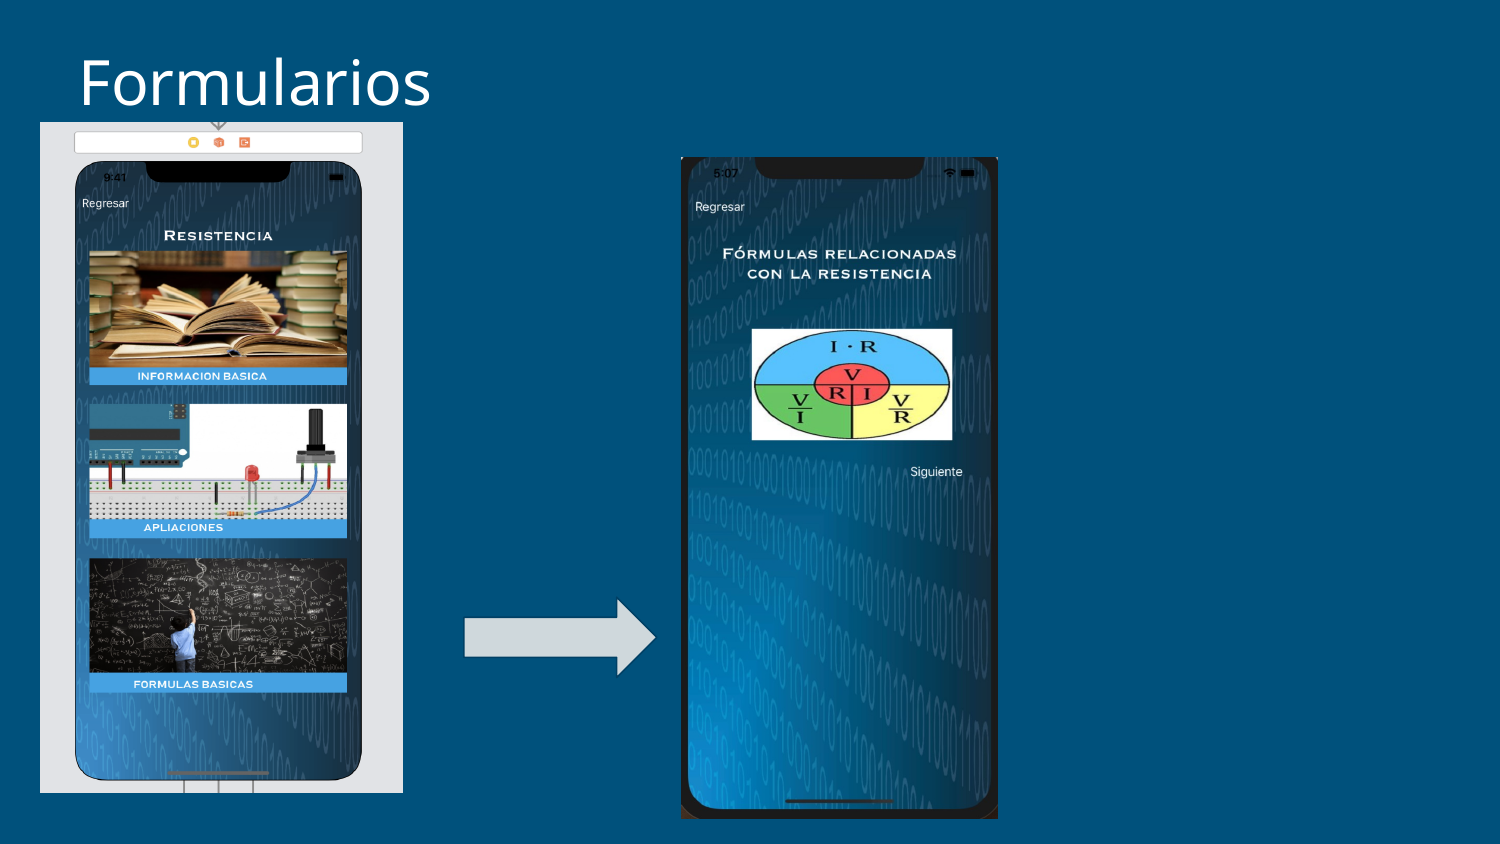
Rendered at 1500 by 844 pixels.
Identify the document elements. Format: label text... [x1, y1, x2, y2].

picture [682, 158, 997, 818]
picture [41, 123, 402, 792]
title Formularios [63, 20, 1437, 133]
text_box [463, 597, 657, 678]
